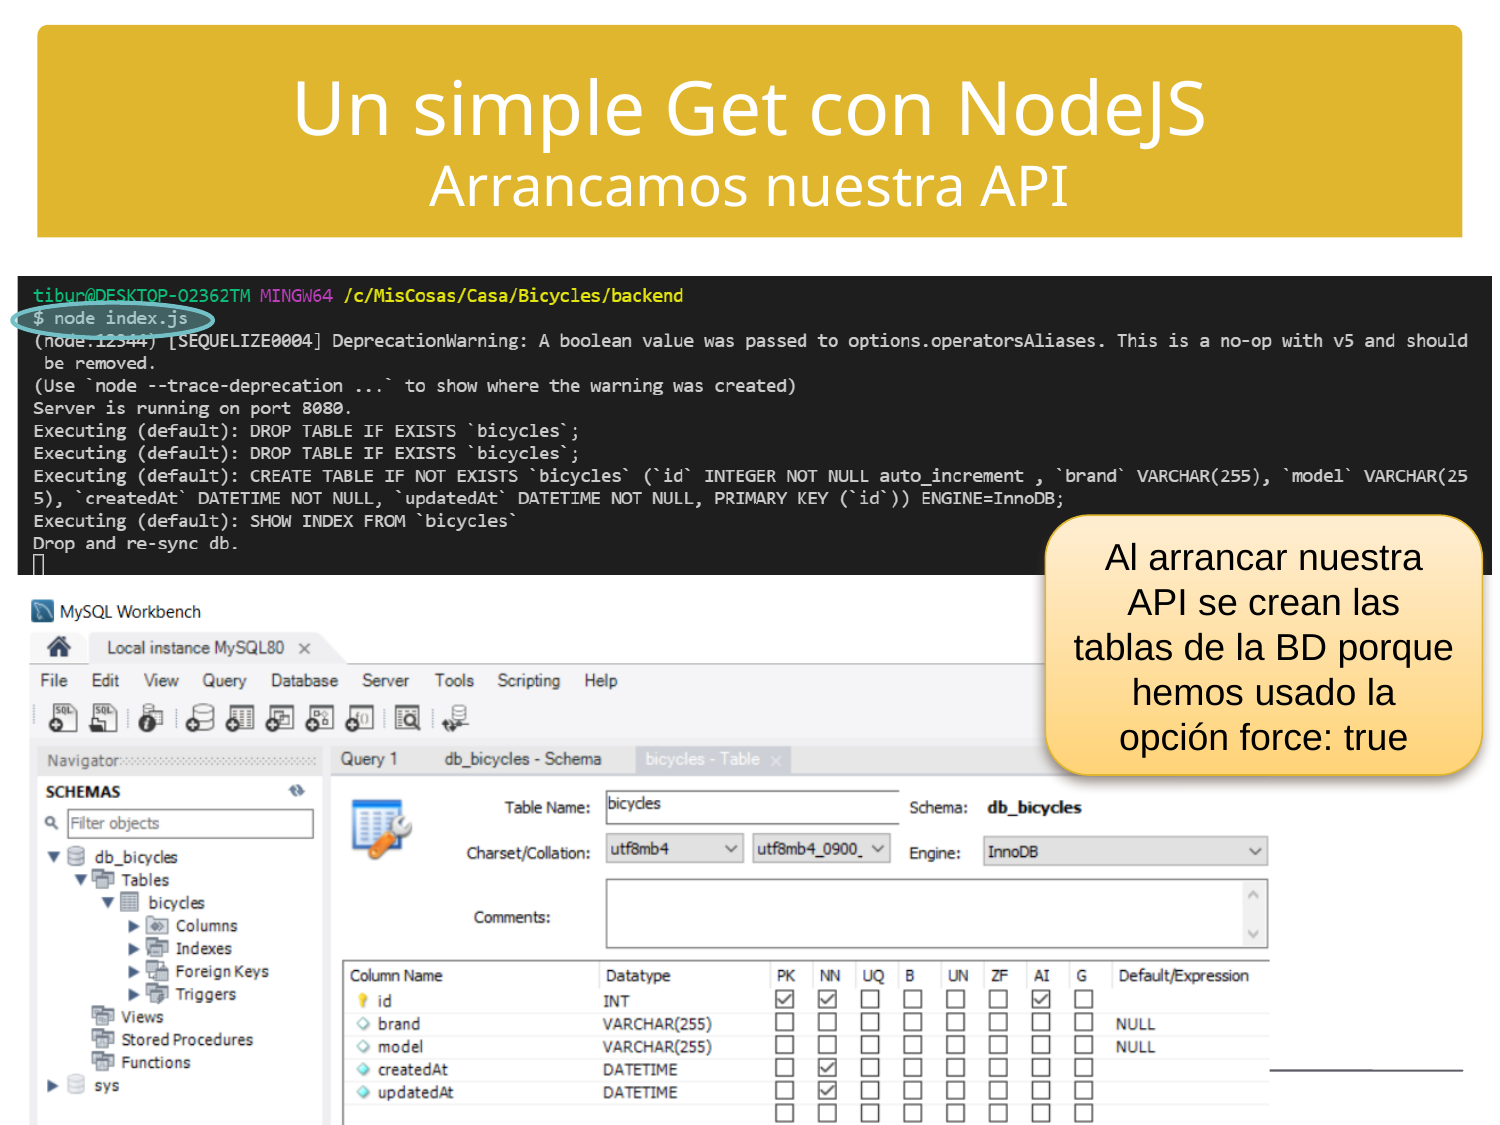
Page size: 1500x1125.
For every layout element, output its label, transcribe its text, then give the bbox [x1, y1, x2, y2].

text_box Al arrancar nuestra API se crean las tablas de la BD porque hemos usado la opción force: true [1274, 593, 1484, 776]
title Un simple Get con NodeJS Arrancamos nuestra API [50, 45, 1450, 233]
picture [29, 594, 1270, 1125]
picture [17, 276, 1493, 575]
